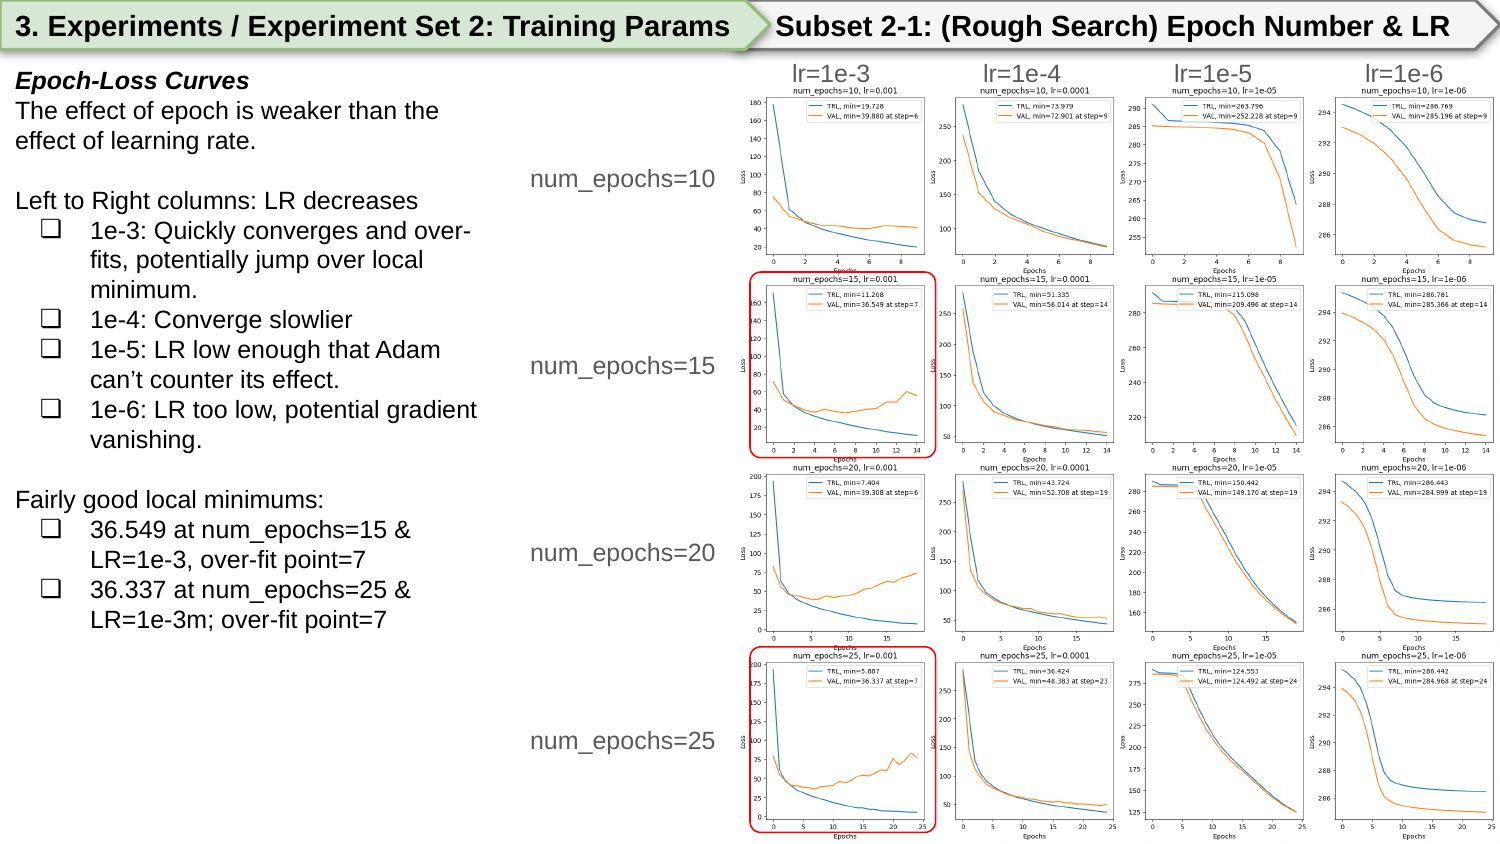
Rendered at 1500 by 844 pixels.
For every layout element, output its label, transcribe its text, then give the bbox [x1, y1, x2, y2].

text_box Epoch-Loss Curves The effect of epoch is weaker than the effect of learning rate. Left to Right columns: LR decreases 1e-3: Quickly converges and over-fits, potentially jump over local minimum. 1e-4: Converge slowlier 1e-5: LR low enough that Adam can’t counter its effect. 1e-6: LR too low, potential gradient vanishing. Fairly good local minimums: 36.549 at num_epochs=15 & LR=1e-3, over-fit point=7 36.337 at num_epochs=25 & LR=1e-3m; over-fit point=7 [0, 49, 513, 649]
text_box 3. Experiments / Experiment Set 2: Training Params [0, 0, 771, 50]
text_box num_epochs=15 [513, 334, 730, 395]
text_box num_epochs=10 [513, 147, 730, 208]
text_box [735, 42, 1500, 104]
text_box num_epochs=20 [513, 521, 730, 582]
text_box Subset 2-1: (Rough Search) Epoch Number & LR [754, 0, 1500, 41]
text_box num_epochs=25 [510, 709, 730, 770]
picture [735, 104, 1500, 844]
